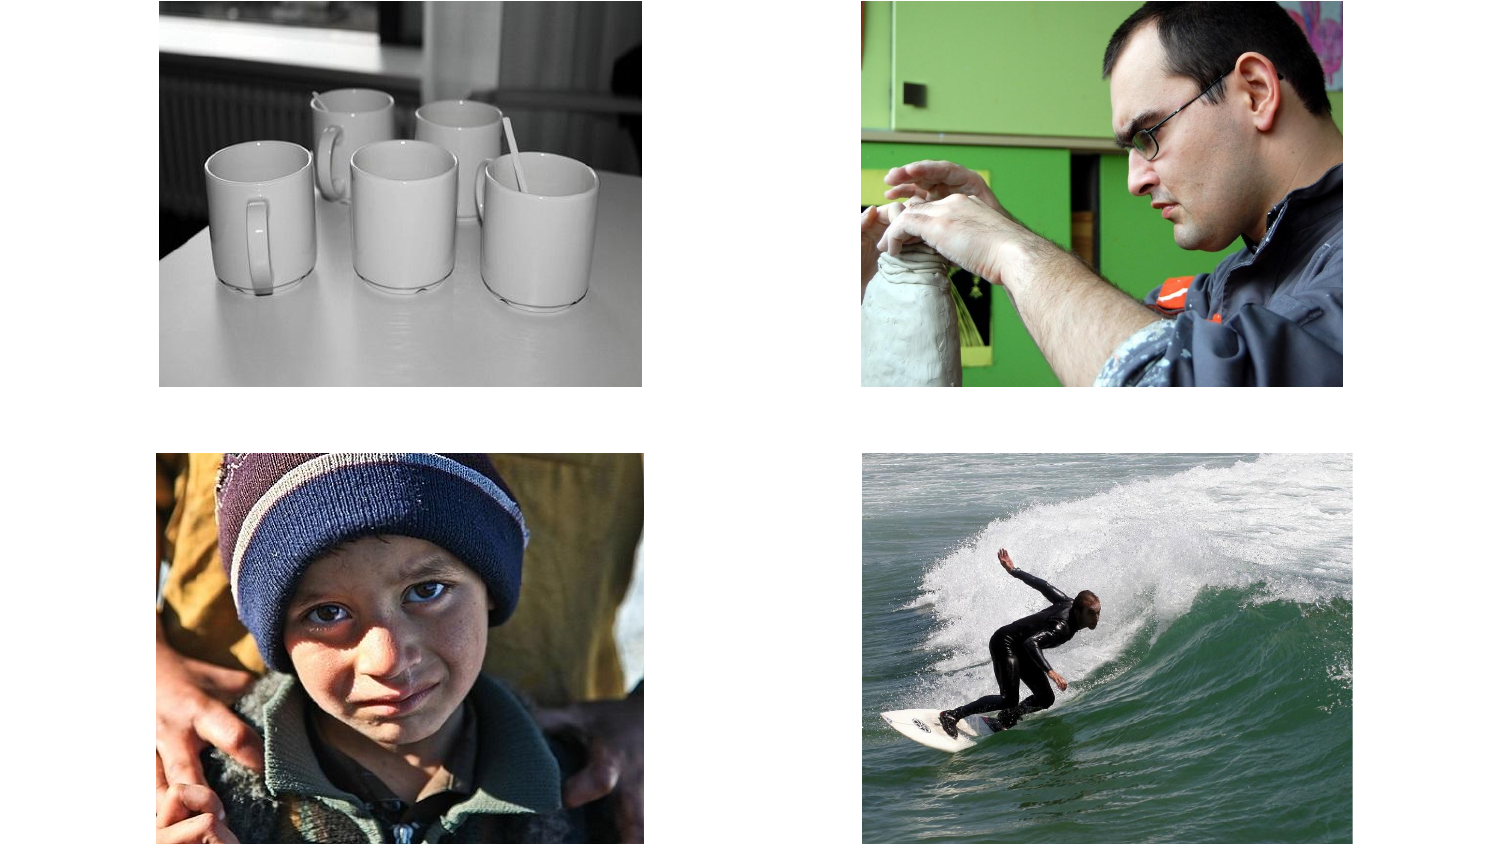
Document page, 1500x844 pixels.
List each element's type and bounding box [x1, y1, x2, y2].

picture [860, 453, 1353, 844]
picture [860, 0, 1344, 387]
picture [156, 453, 645, 844]
picture [159, 0, 642, 387]
